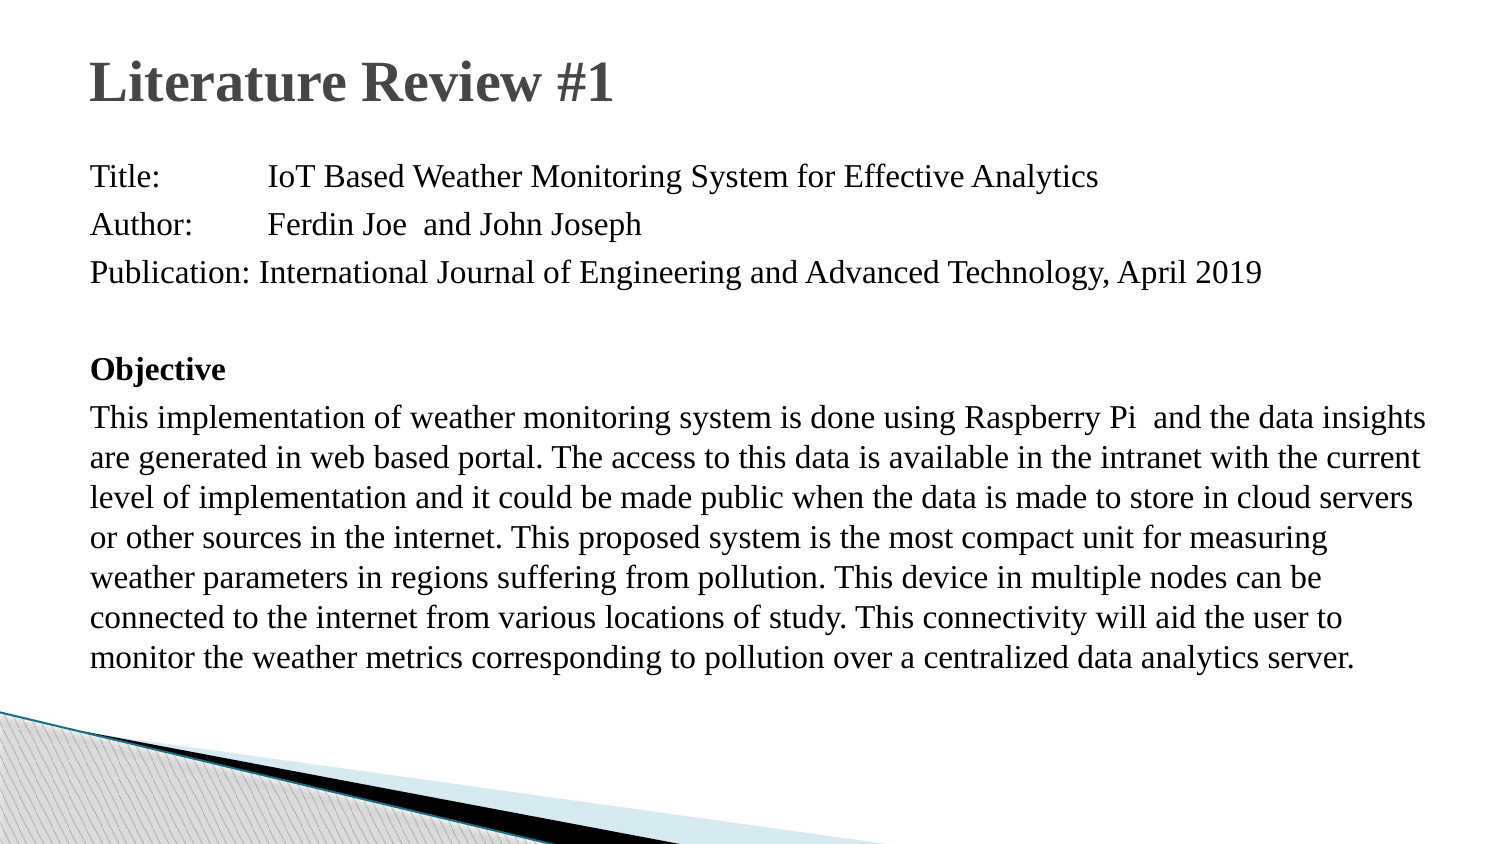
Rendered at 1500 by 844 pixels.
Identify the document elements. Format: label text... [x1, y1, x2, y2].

list Title: IoT Based Weather Monitoring System for Effective Analytics Author: Ferdin Joe and John Joseph Publication: International Journal of Engineering and Advanced Technology, April 2019 Objective This implementation of weather monitoring system is done using Raspberry Pi and the data insights are generated in web based portal. The access to this data is available in the intranet with the current level of implementation and it could be made public when the data is made to store in cloud servers or other sources in the internet. This proposed system is the most compact unit for measuring weather parameters in regions suffering from pollution. This device in multiple nodes can be connected to the internet from various locations of study. This connectivity will aid the user to monitor the weather metrics corresponding to pollution over a centralized data analytics server. [75, 146, 1450, 722]
title Literature Review #1 [75, 33, 750, 122]
